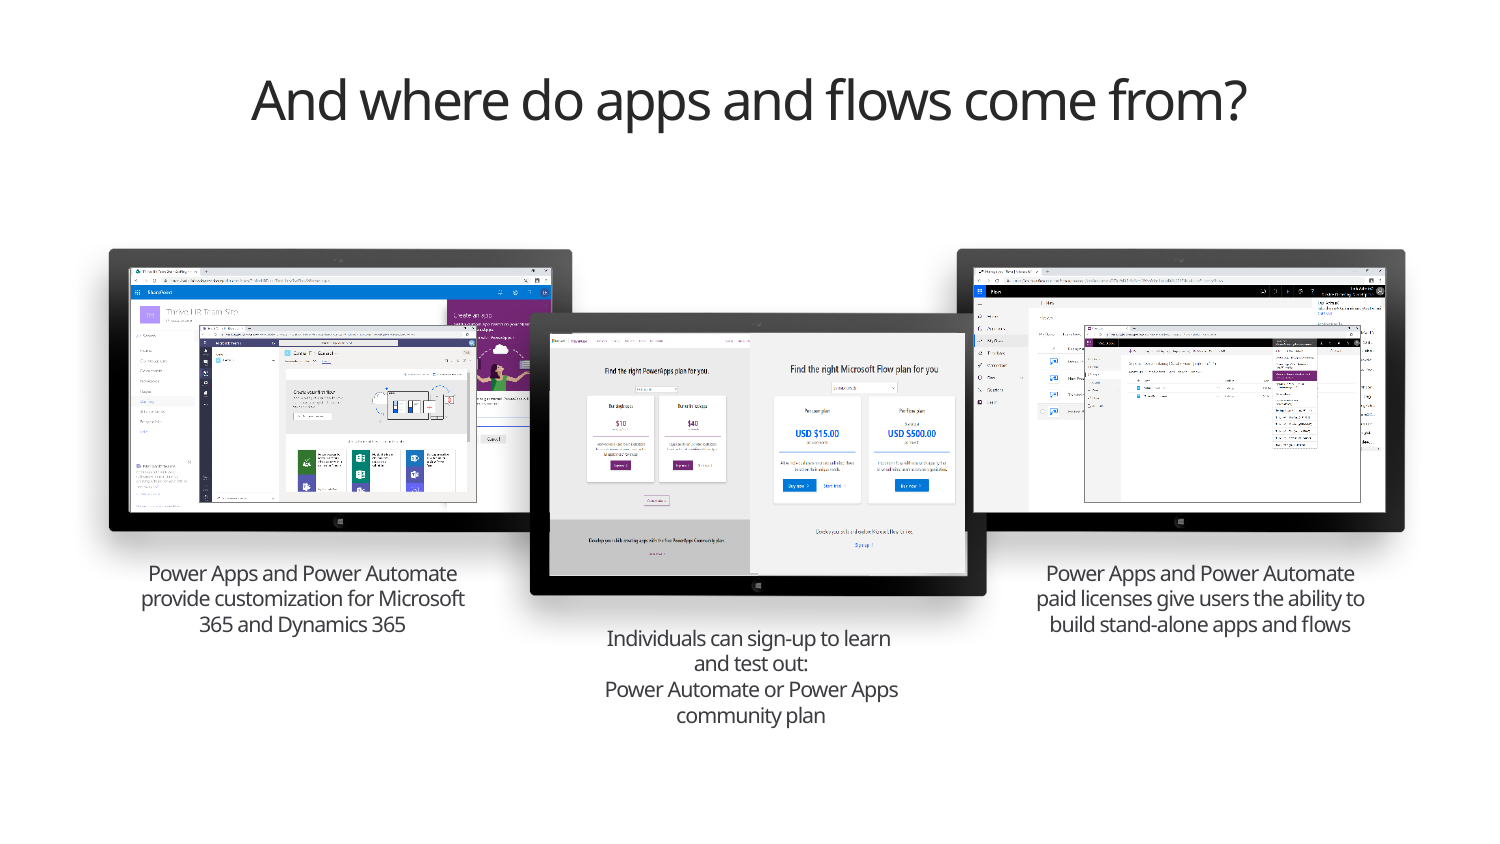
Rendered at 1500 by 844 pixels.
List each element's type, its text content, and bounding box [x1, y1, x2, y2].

text_box Power Apps and Power Automate paid licenses give users the ability to build stand-alone apps and flows [1033, 559, 1368, 637]
text_box Individuals can sign-up to learn and test out: Power Automate or Power Apps community plan [584, 624, 919, 728]
picture [108, 244, 1408, 599]
title And where do apps and flows come from? [69, 72, 1431, 133]
text_box Power Apps and Power Automate provide customization for Microsoft 365 and Dynamics 365 [135, 559, 470, 637]
